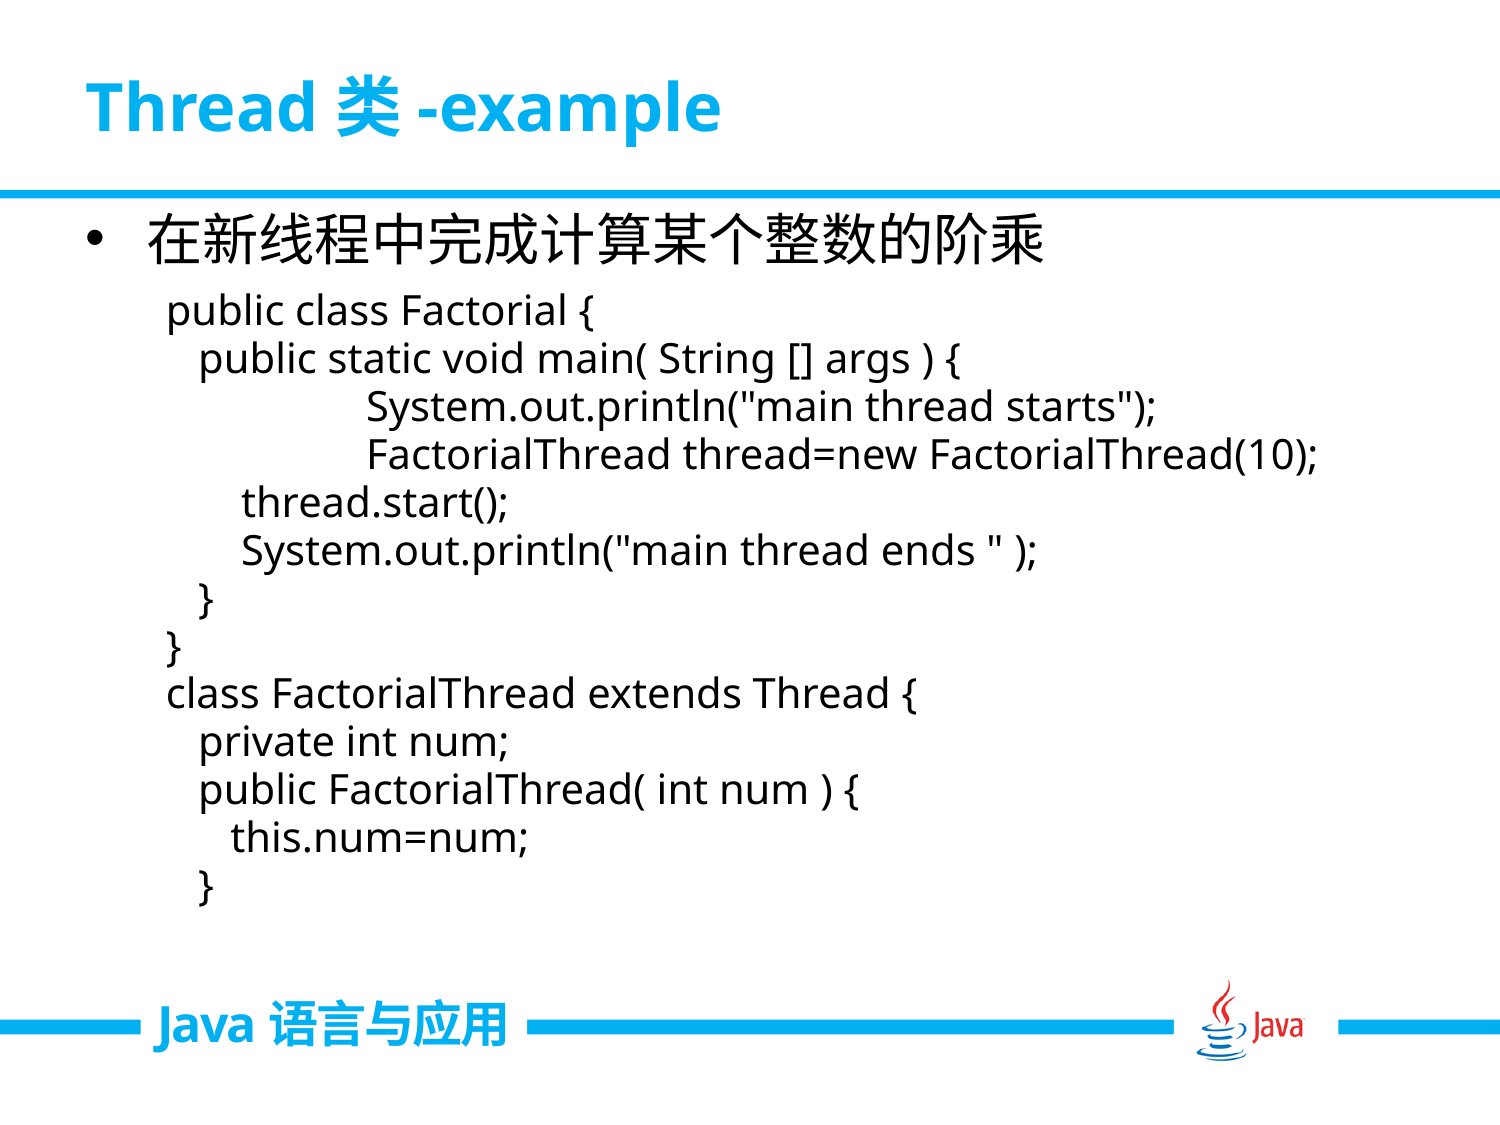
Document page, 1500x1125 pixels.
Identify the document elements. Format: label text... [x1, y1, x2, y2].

title Thread类-example [68, 70, 1419, 160]
list 在新线程中完成计算某个整数的阶乘 public class Factorial { public static void main( String [] args ) { System.out.println("main thread starts"); FactorialThread thread=new FactorialThread(10); thread.start(); System.out.println("main thread ends " ); } } class FactorialThread extends Thread { private int num; public FactorialThread( int num ) { this.num=num; } [68, 208, 1419, 951]
picture [1173, 971, 1326, 1064]
